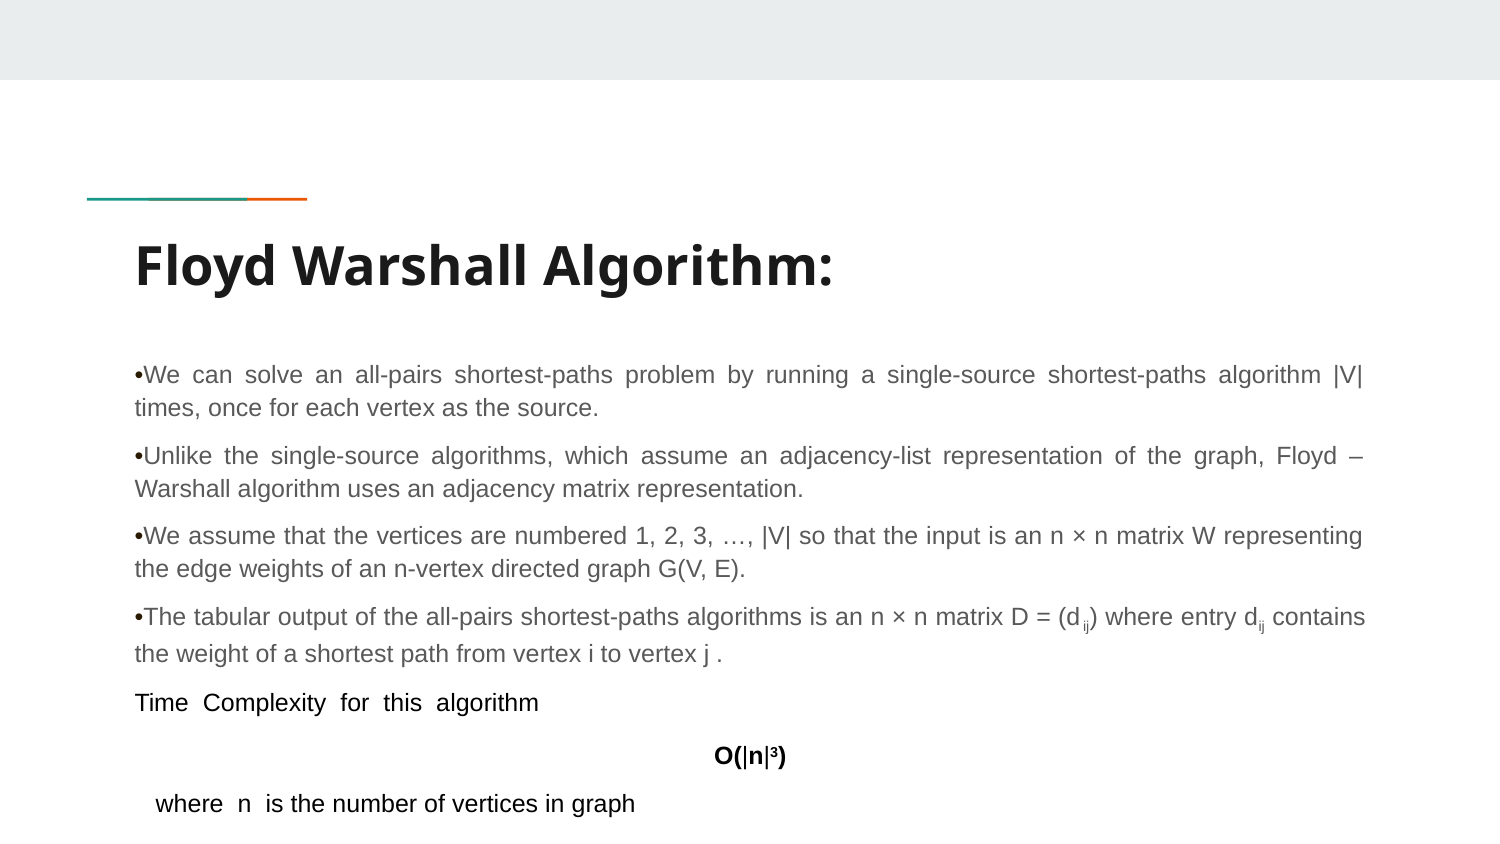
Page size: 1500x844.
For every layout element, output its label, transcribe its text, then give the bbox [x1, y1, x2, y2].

title Floyd Warshall Algorithm: [119, 216, 1381, 305]
list •We can solve an all-pairs shortest-paths problem by running a single-source shortest-paths algorithm |V| times, once for each vertex as the source. •Unlike the single-source algorithms, which assume an adjacency-list representation of the graph, Floyd – Warshall algorithm uses an adjacency matrix representation. •We assume that the vertices are numbered 1, 2, 3, …, |V| so that the input is an n × n matrix W representing the edge weights of an n-vertex directed graph G(V, E). •The tabular output of the all-pairs shortest-paths algorithms is an n × n matrix D = (dij) where entry dij contains the weight of a shortest path from vertex i to vertex j . Time Complexity for this algorithm O(|n|3) where n is the number of vertices in graph [119, 341, 1381, 712]
